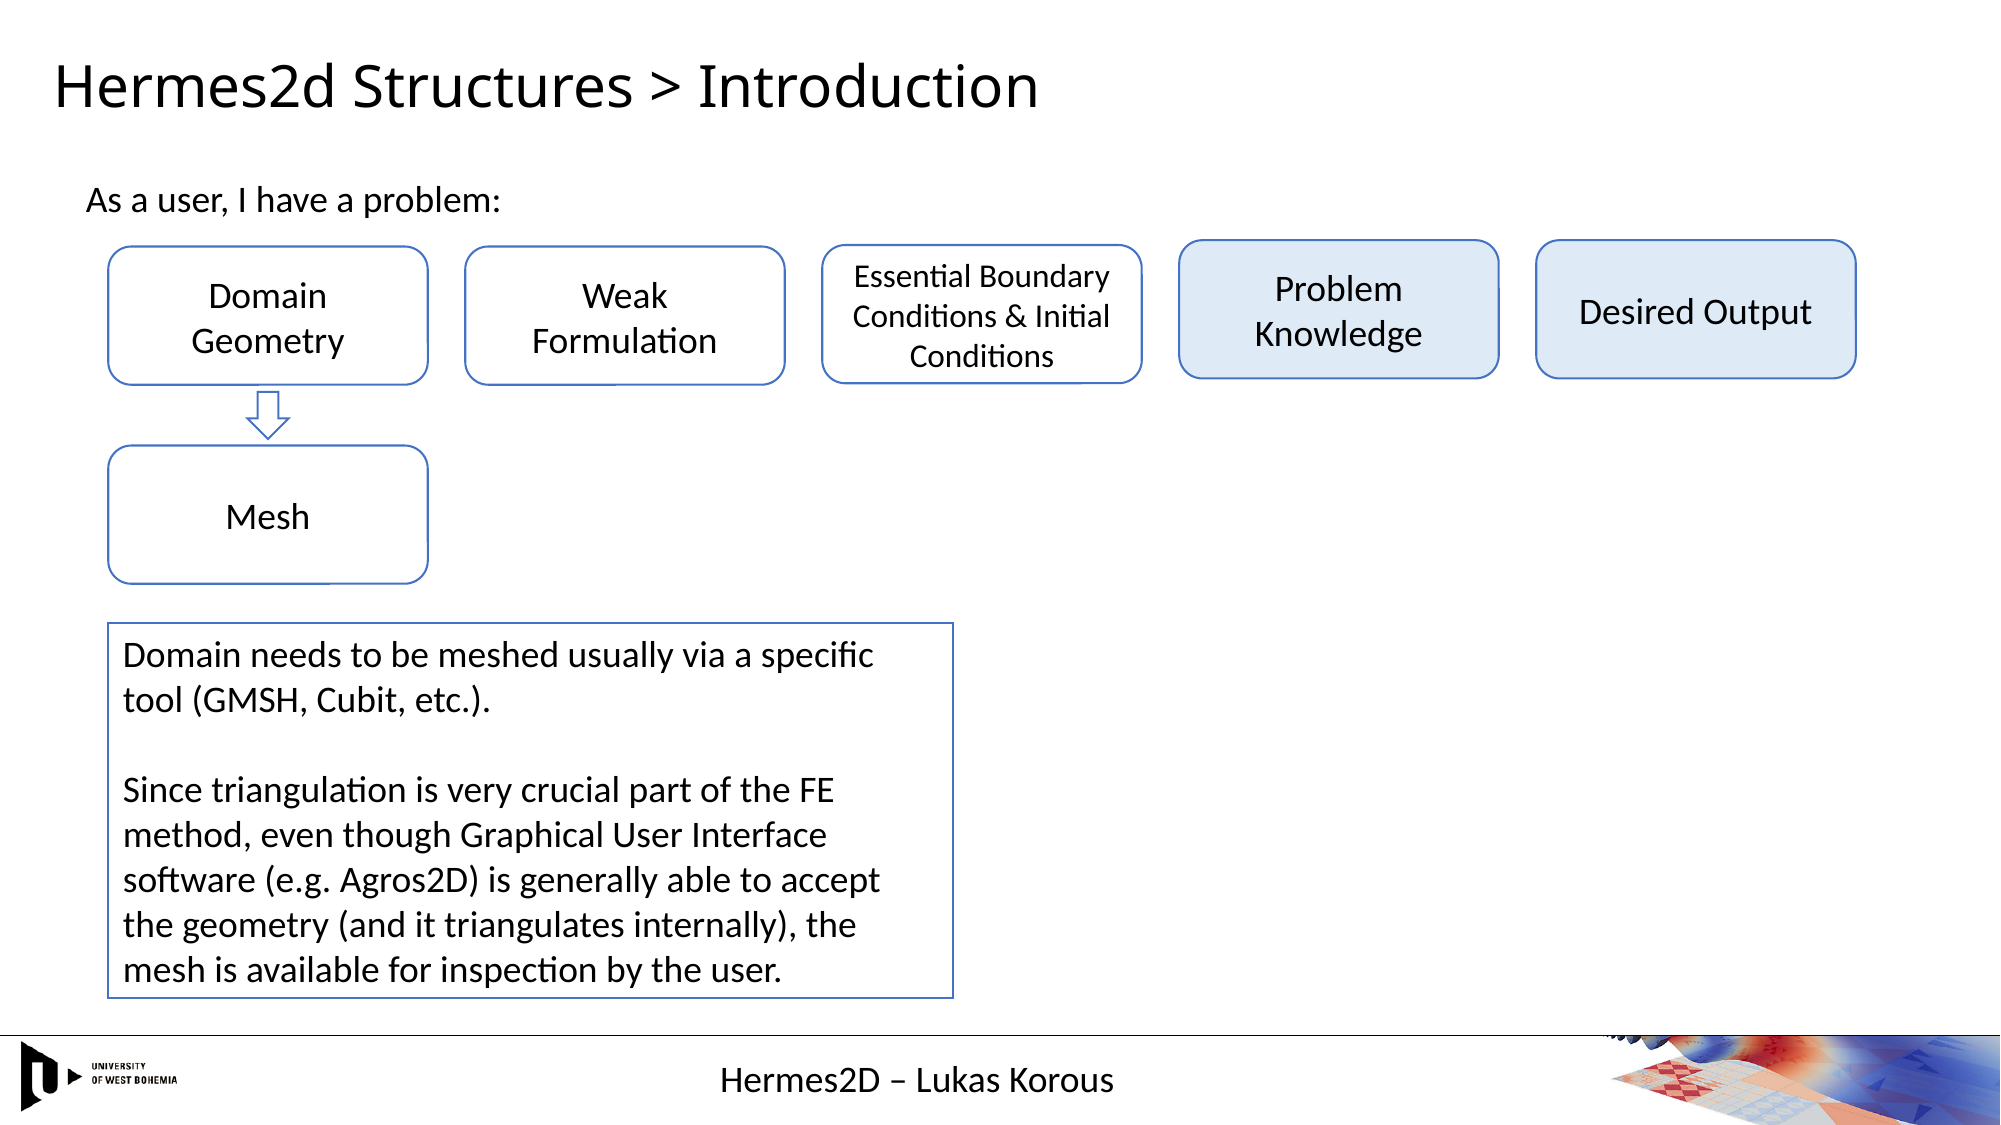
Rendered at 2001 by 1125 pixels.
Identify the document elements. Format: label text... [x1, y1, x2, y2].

text_box Problem Knowledge [1178, 239, 1500, 380]
picture [21, 1041, 227, 1125]
text_box [244, 390, 292, 441]
title Hermes2d Structures > Introduction [38, 43, 1962, 134]
text_box Domain Geometry [107, 245, 429, 386]
text_box Mesh [107, 444, 429, 585]
text_box Domain needs to be meshed usually via a specific tool (GMSH, Cubit, etc.). Since triangulation is very crucial part of the FE method, even though Graphical User Interface software (e.g. Agros2D) is generally able to accept the geometry (and it triangulates internally), the mesh is available for inspection by the user. [107, 622, 954, 999]
text_box Hermes2D – Lukas Korous [705, 1047, 1295, 1108]
text_box Essential Boundary Conditions & Initial Conditions [821, 243, 1143, 385]
list As a user, I have a problem: [70, 172, 1962, 1007]
text_box Weak Formulation [464, 245, 786, 386]
text_box Desired Output [1535, 239, 1857, 380]
picture [1576, 1036, 2000, 1125]
